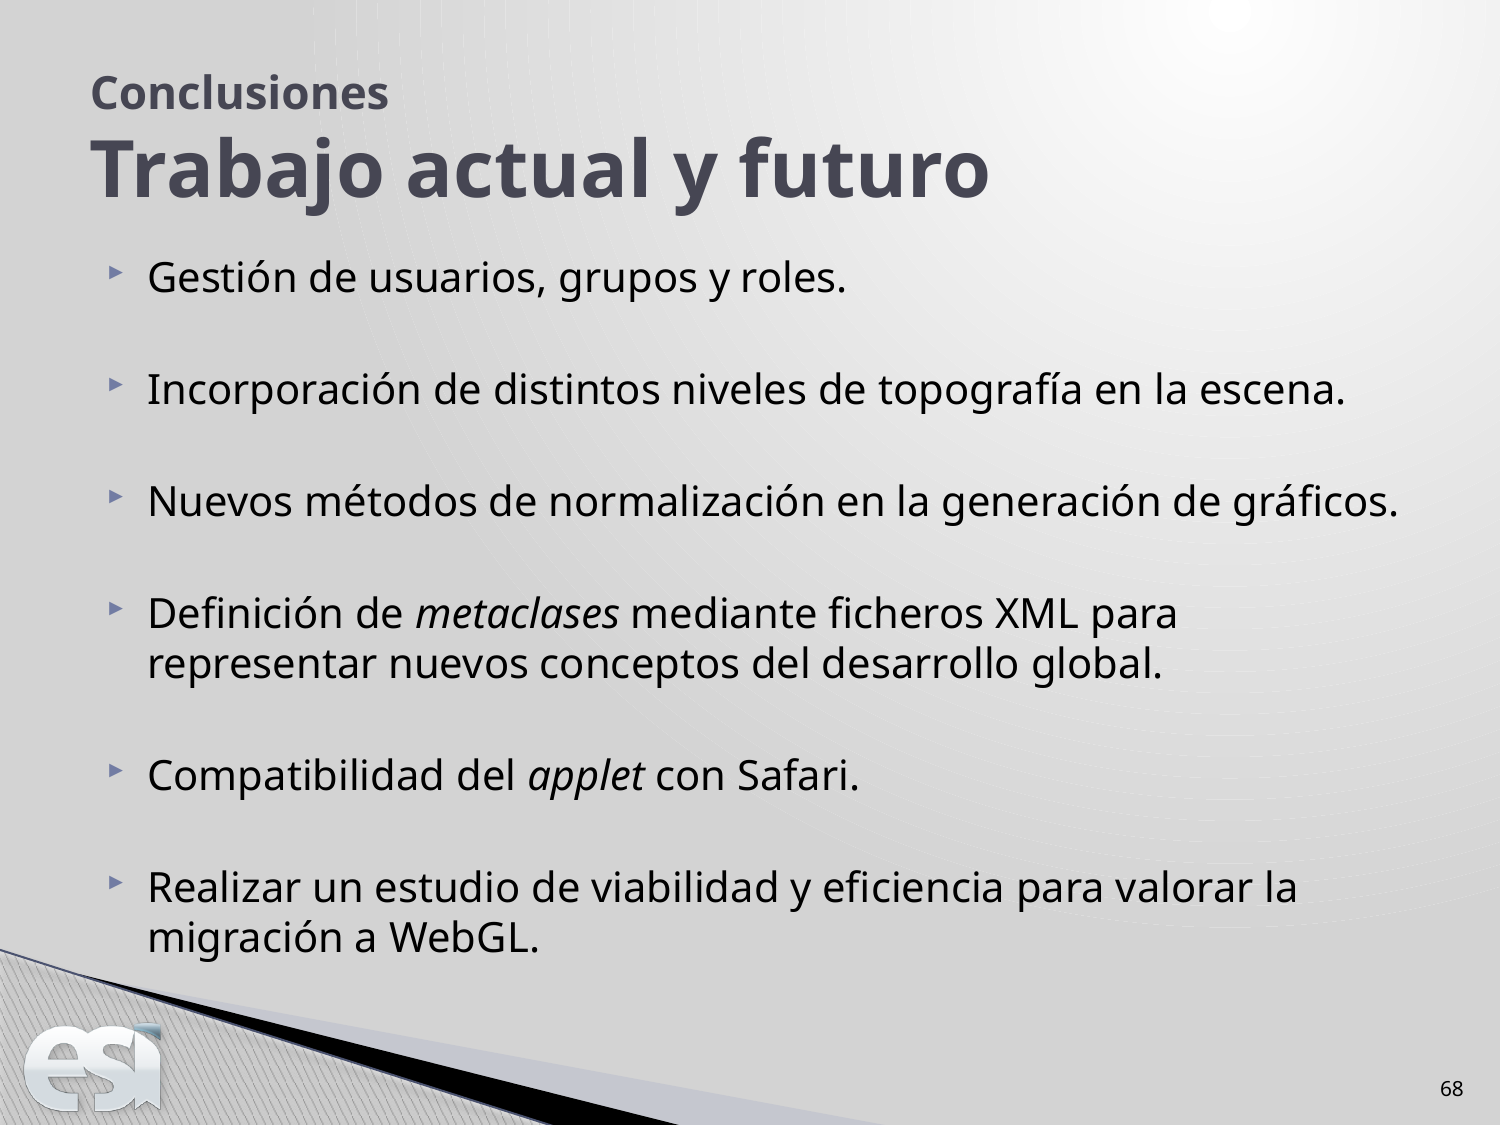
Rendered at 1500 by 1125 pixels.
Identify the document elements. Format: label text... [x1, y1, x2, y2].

list Gestión de usuarios, grupos y roles. Incorporación de distintos niveles de topografía en la escena. Nuevos métodos de normalización en la generación de gráficos. Definición de metaclases mediante ficheros XML para representar nuevos conceptos del desarrollo global. Compatibilidad del applet con Safari. Realizar un estudio de viabilidad y eficiencia para valorar la migración a WebGL. [75, 243, 1425, 986]
slide_number 68 [1418, 1051, 1479, 1112]
title Conclusiones Trabajo actual y futuro [75, 45, 1425, 233]
picture [17, 1017, 172, 1116]
